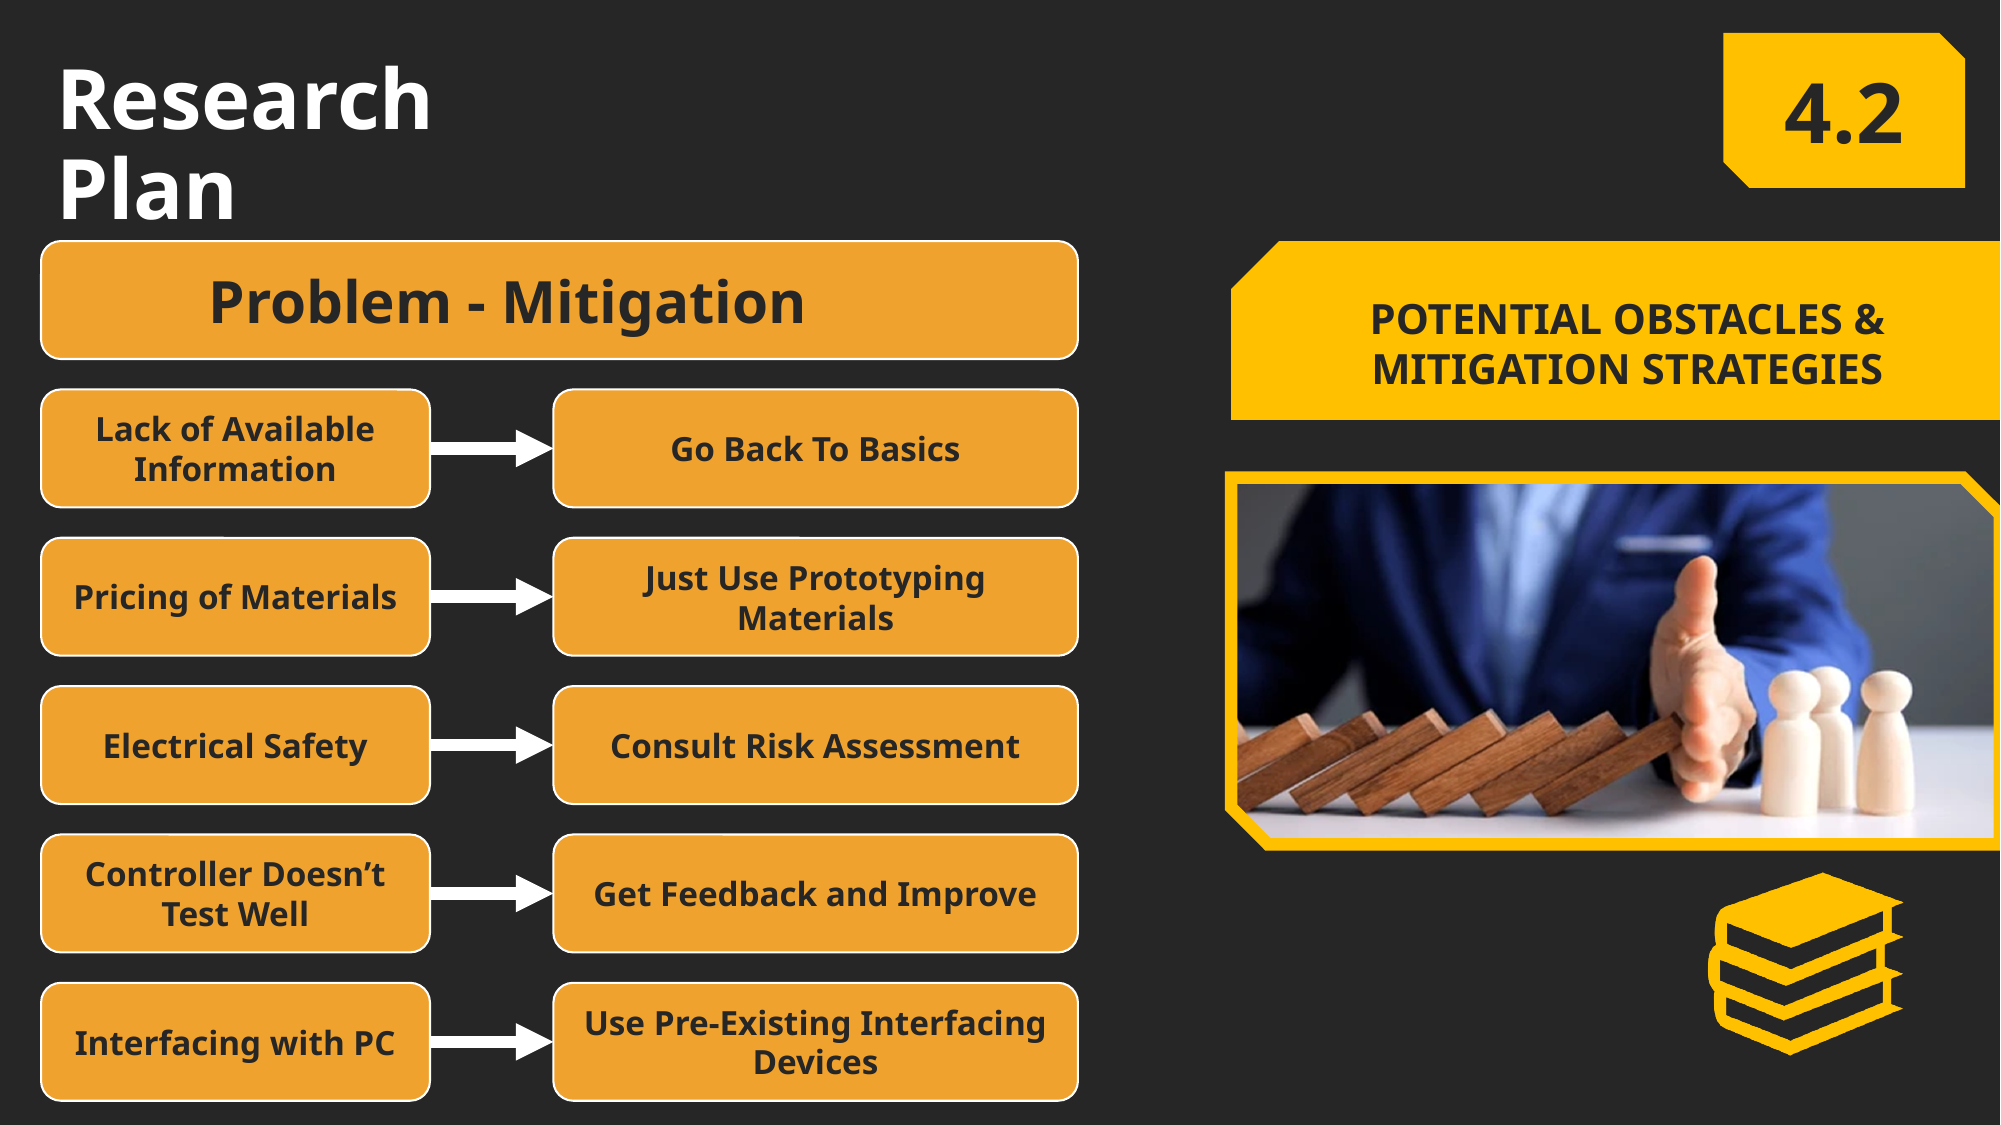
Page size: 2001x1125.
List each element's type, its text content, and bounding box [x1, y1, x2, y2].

text_box Controller Doesn’t Test Well [40, 833, 432, 954]
text_box Research Plan [41, 49, 554, 252]
text_box Consult Risk Assessment [552, 685, 1079, 806]
text_box Pricing of Materials [40, 536, 432, 657]
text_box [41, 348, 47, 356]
text_box Use Pre-Existing Interfacing Devices [552, 981, 1079, 1102]
text_box Go Back To Basics [552, 388, 1079, 509]
text_box Interfacing with PC [40, 981, 432, 1102]
text_box Lack of Available Information [40, 388, 432, 509]
text_box Problem - Mitigation [39, 240, 1079, 361]
text_box [1230, 476, 2000, 846]
text_box Get Feedback and Improve [552, 833, 1079, 954]
text_box Electrical Safety [40, 685, 432, 806]
picture [1695, 853, 1916, 1074]
text_box 4.2 [1722, 31, 1967, 189]
text_box Just Use Prototyping Materials [552, 536, 1079, 657]
text_box POTENTIAL OBSTACLES & MITIGATION STRATEGIES [1230, 240, 2000, 421]
